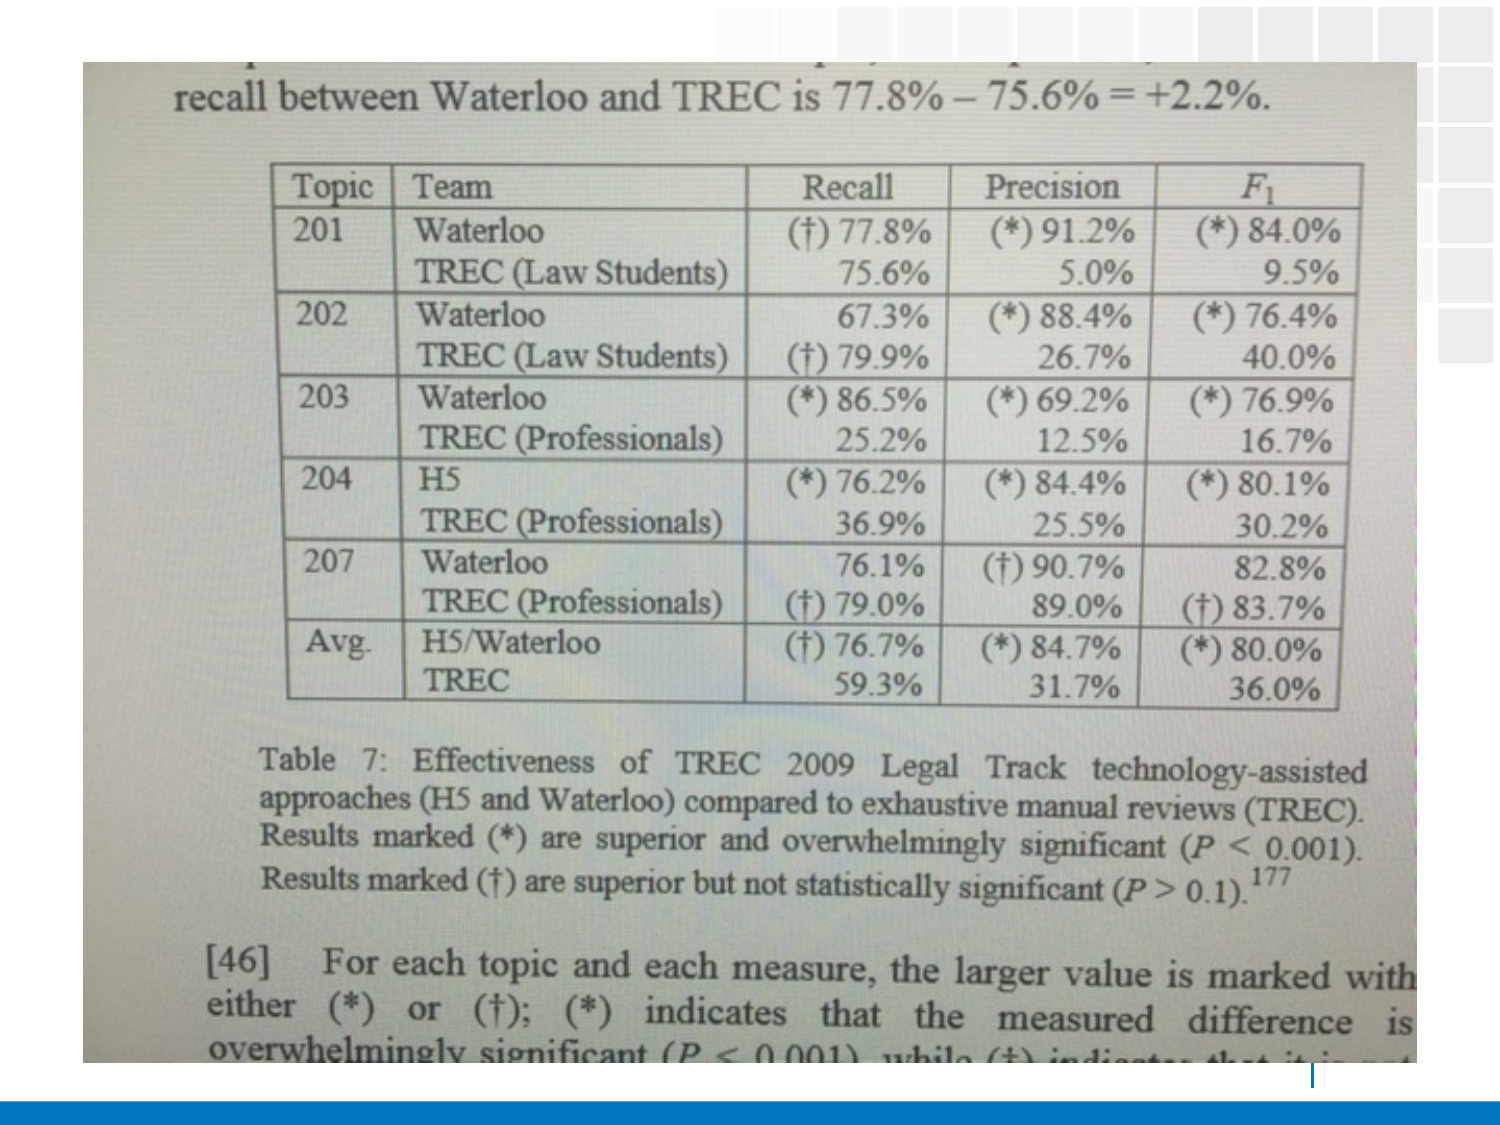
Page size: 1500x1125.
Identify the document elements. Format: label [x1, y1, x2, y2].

picture [82, 7, 1493, 1063]
